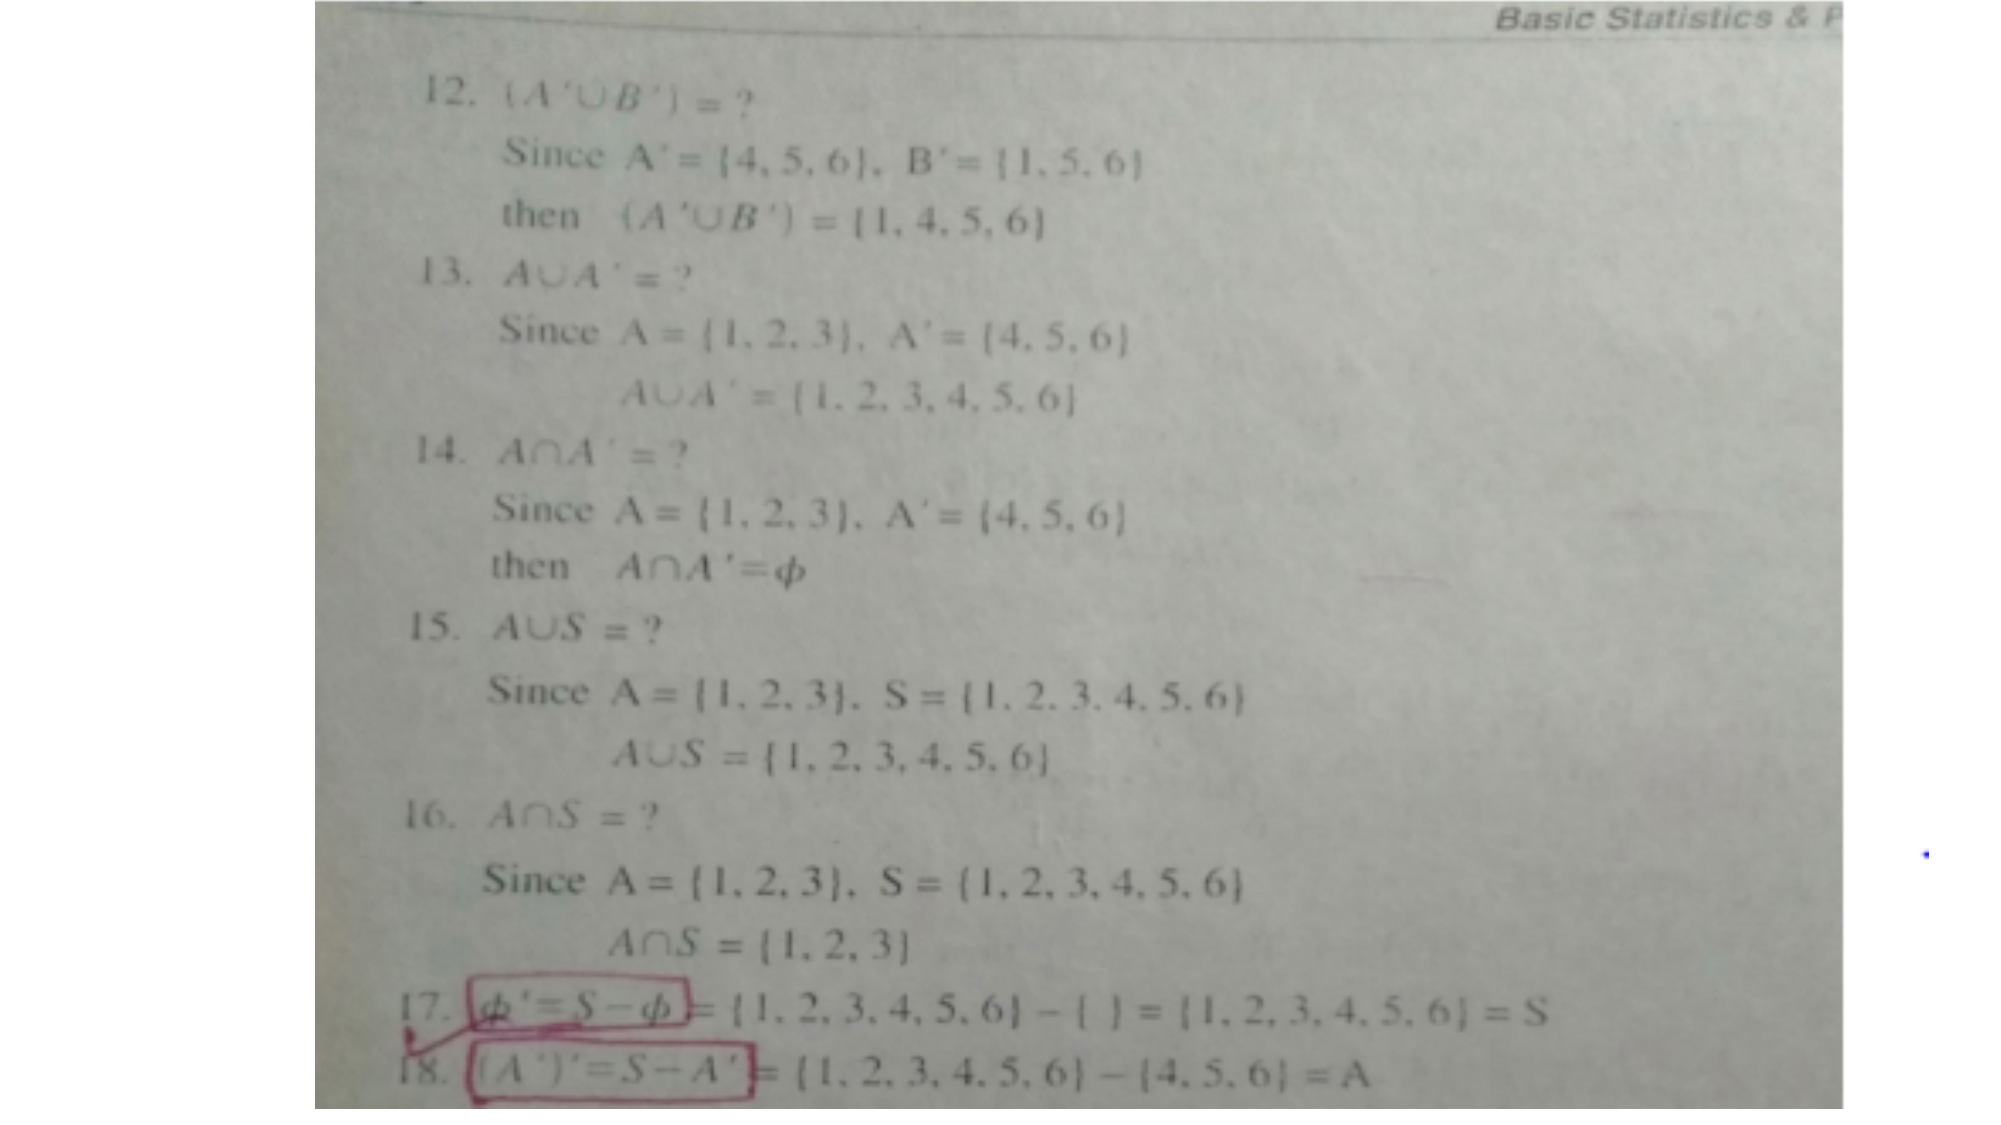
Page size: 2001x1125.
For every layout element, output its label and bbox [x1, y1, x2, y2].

picture [315, 0, 1929, 1109]
